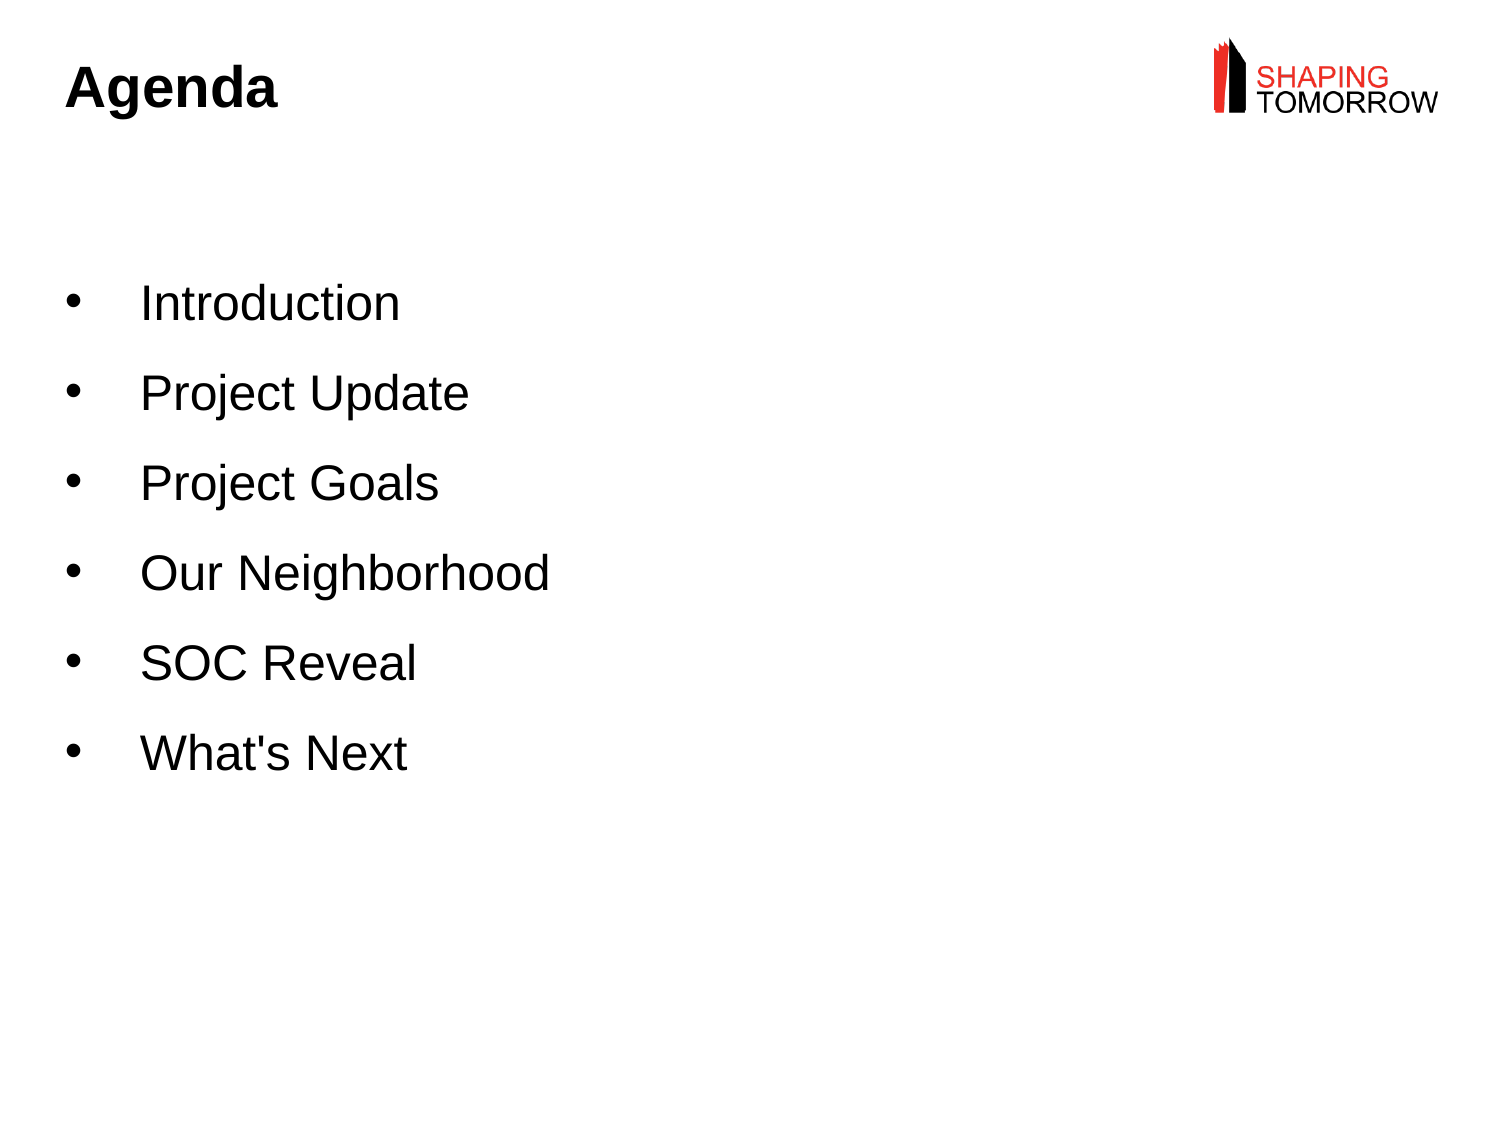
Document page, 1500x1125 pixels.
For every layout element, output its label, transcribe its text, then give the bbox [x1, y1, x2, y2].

text_box Introduction Project Update Project Goals Our Neighborhood SOC Reveal What's Next [49, 233, 1175, 788]
picture [1214, 37, 1438, 113]
text_box Agenda [49, 41, 1113, 127]
